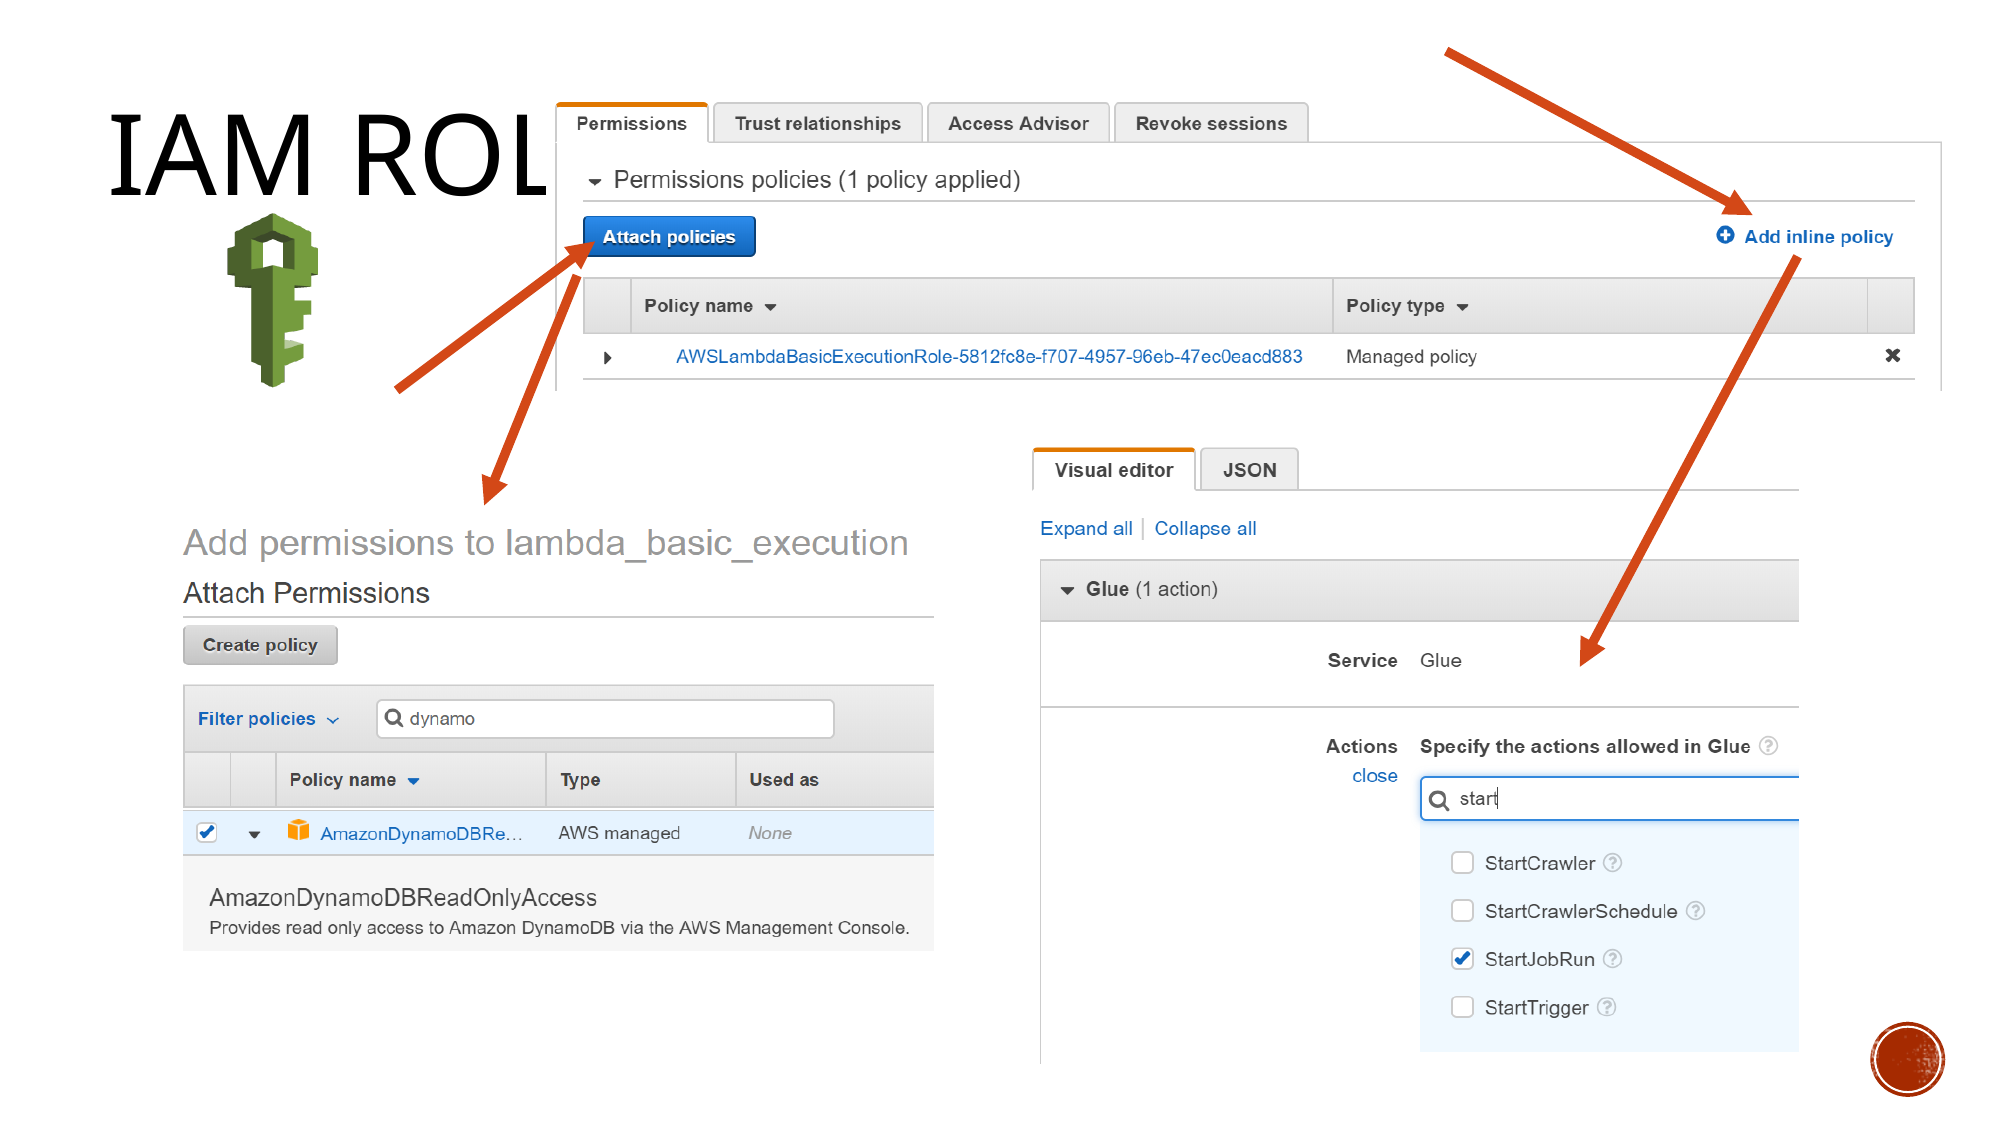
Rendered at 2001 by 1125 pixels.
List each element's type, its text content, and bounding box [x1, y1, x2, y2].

picture [546, 92, 1949, 391]
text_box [1449, 54, 1751, 213]
title IAM Roles [92, 26, 835, 291]
picture [1024, 431, 1799, 1064]
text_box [1582, 258, 1797, 666]
picture [175, 516, 934, 951]
picture [182, 209, 363, 391]
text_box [398, 241, 593, 389]
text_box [485, 276, 592, 503]
